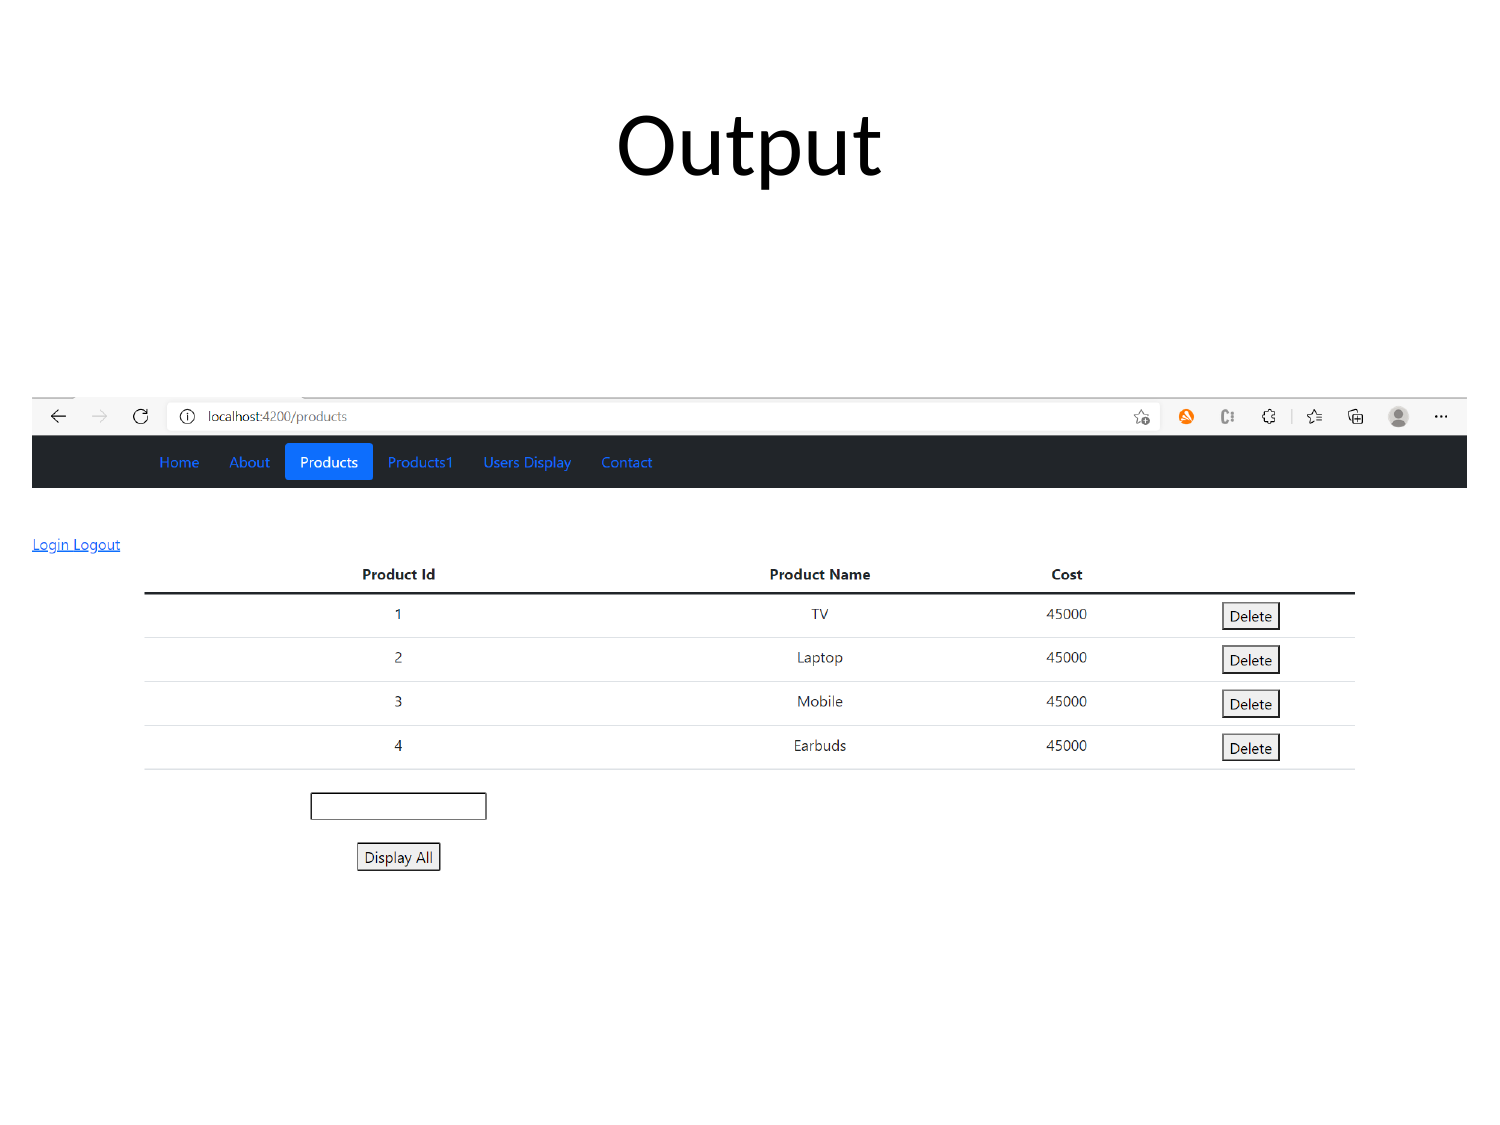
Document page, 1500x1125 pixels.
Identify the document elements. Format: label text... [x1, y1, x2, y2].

title Output [75, 45, 1425, 232]
picture [32, 396, 1468, 941]
